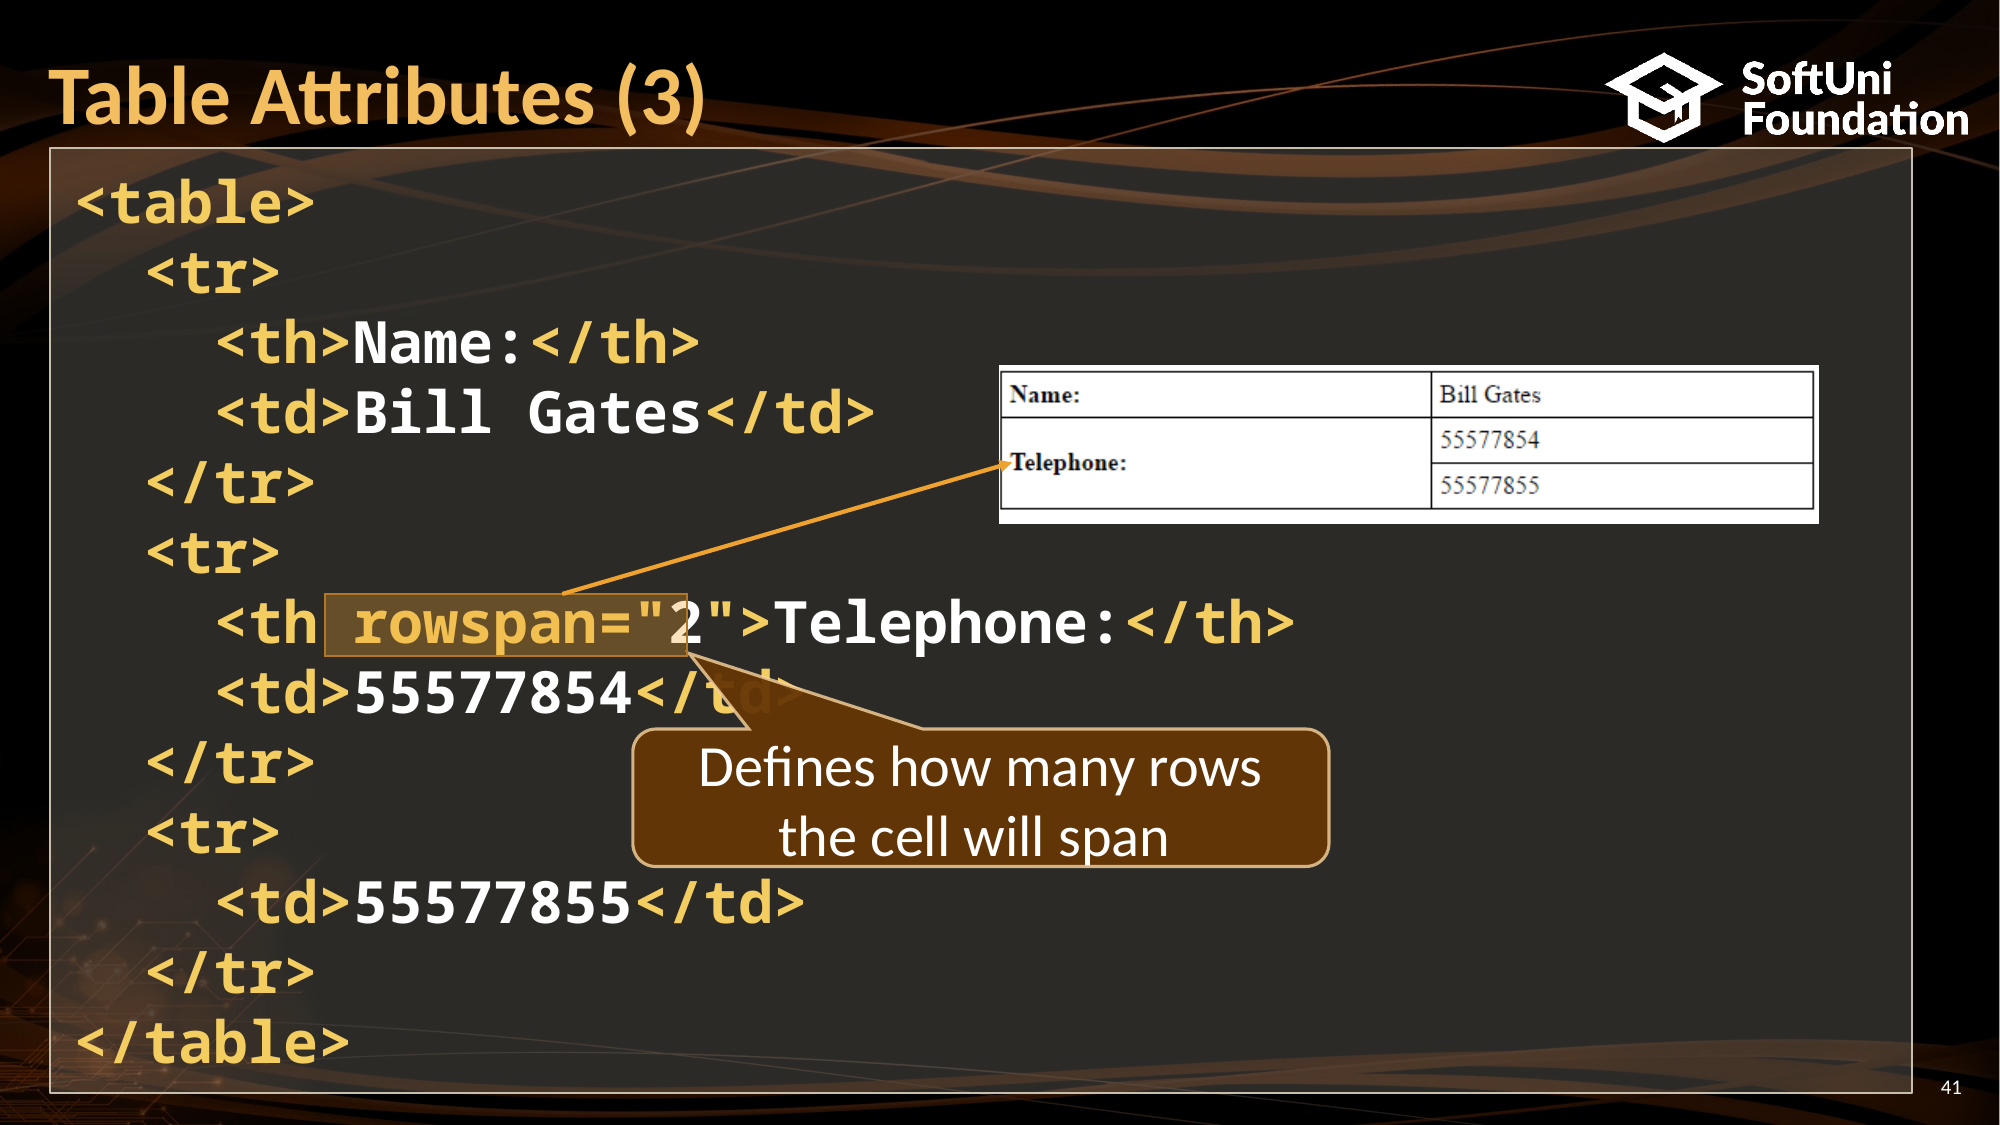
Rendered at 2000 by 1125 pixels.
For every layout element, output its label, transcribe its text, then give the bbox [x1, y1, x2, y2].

title Table Attributes (3) [30, 6, 1602, 189]
text_box <table> <tr> <th>Name:</th> <td>Bill Gates</td> </tr> <tr> <th rowspan="2">Telephone:</th> <td>55577854</td> </tr> <tr> <td>55577855</td> </tr> </table> [49, 147, 1913, 1094]
picture [0, 0, 2000, 1125]
slide_number 41 [1897, 1070, 1968, 1103]
text_box [324, 593, 688, 657]
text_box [562, 462, 1013, 595]
text_box Defines how many rows the cell will span [631, 651, 1331, 868]
